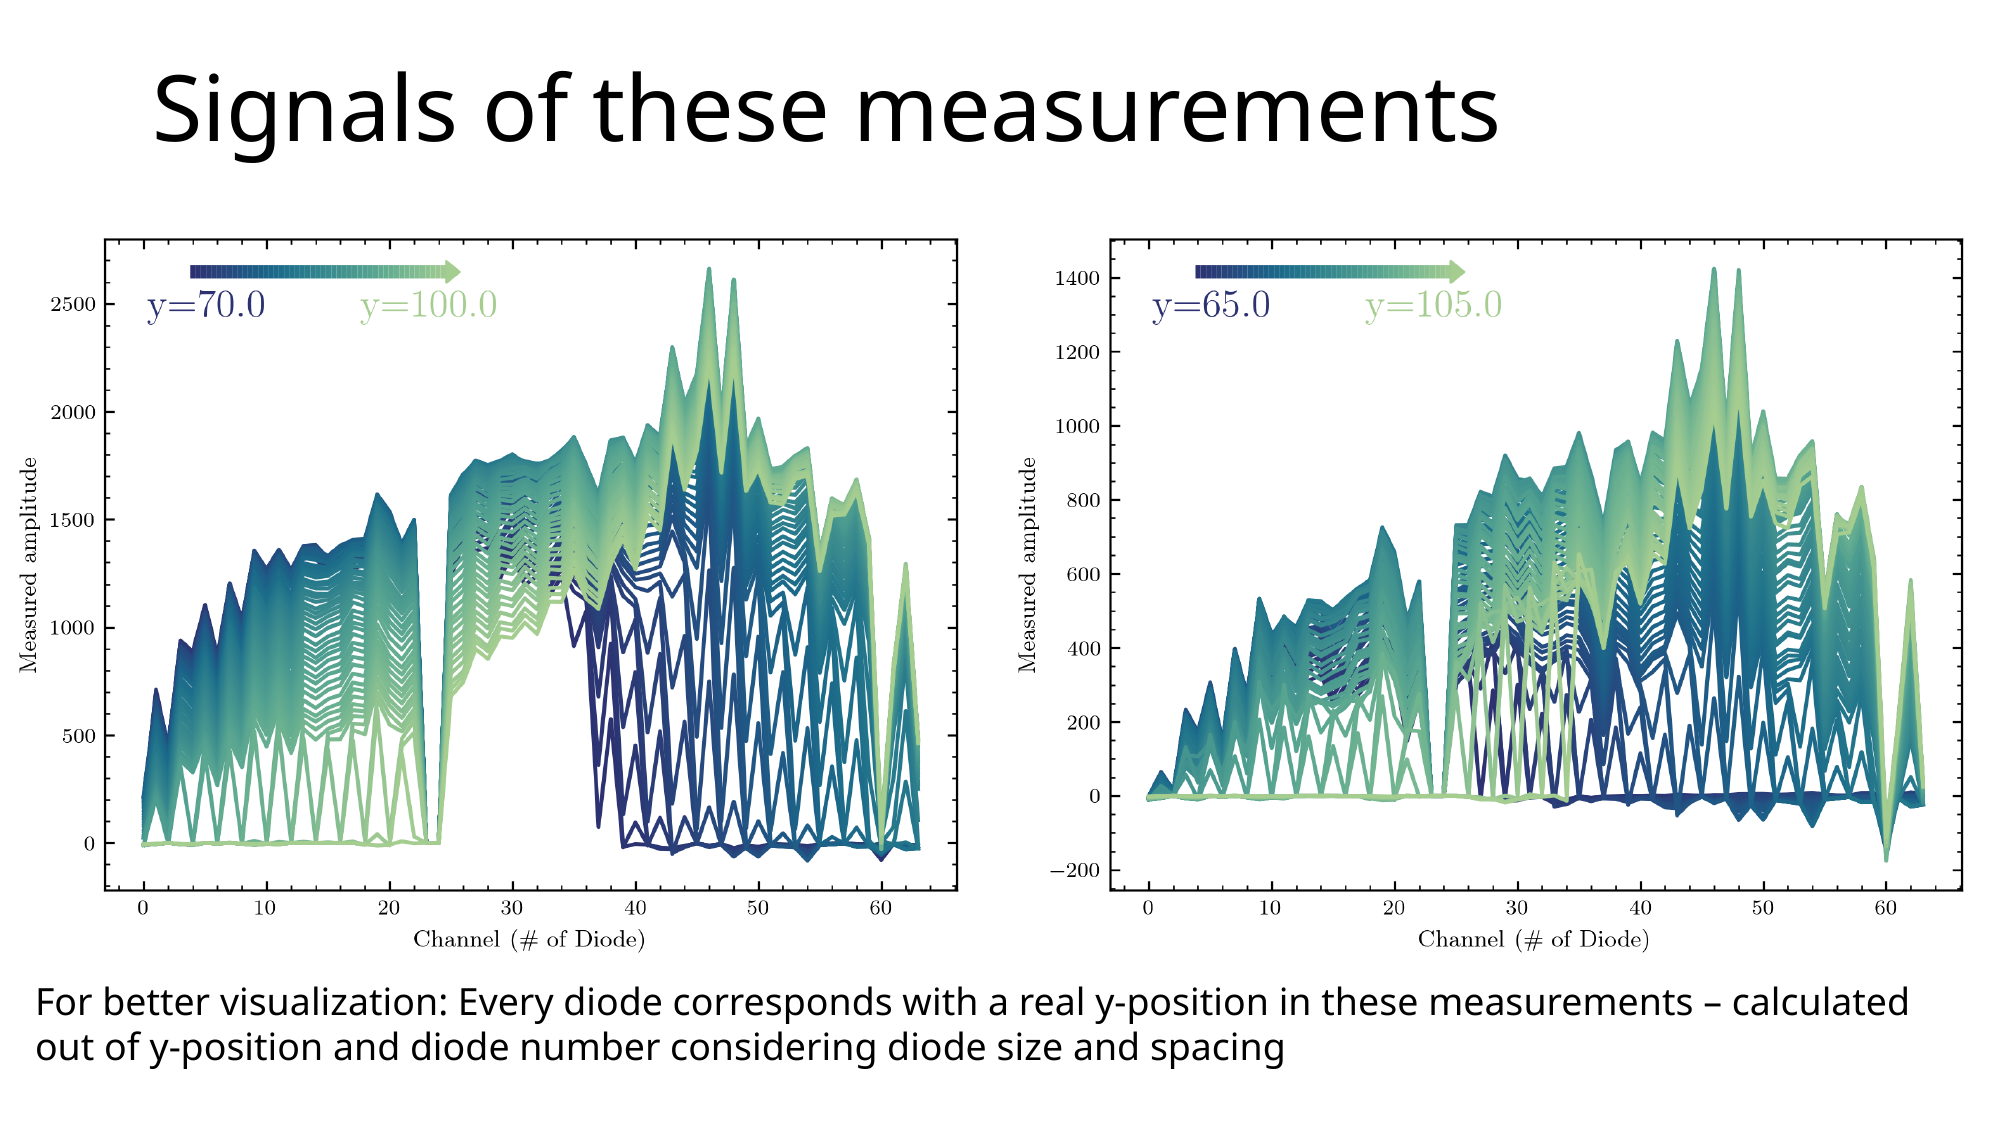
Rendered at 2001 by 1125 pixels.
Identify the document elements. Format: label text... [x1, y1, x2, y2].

picture [999, 219, 1981, 971]
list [0, 219, 975, 971]
text_box For better visualization: Every diode corresponds with a real y-position in these measurements – calculated out of y-position and diode number considering diode size and spacing [20, 970, 1955, 1076]
title Signals of these measurements [137, 3, 1863, 221]
